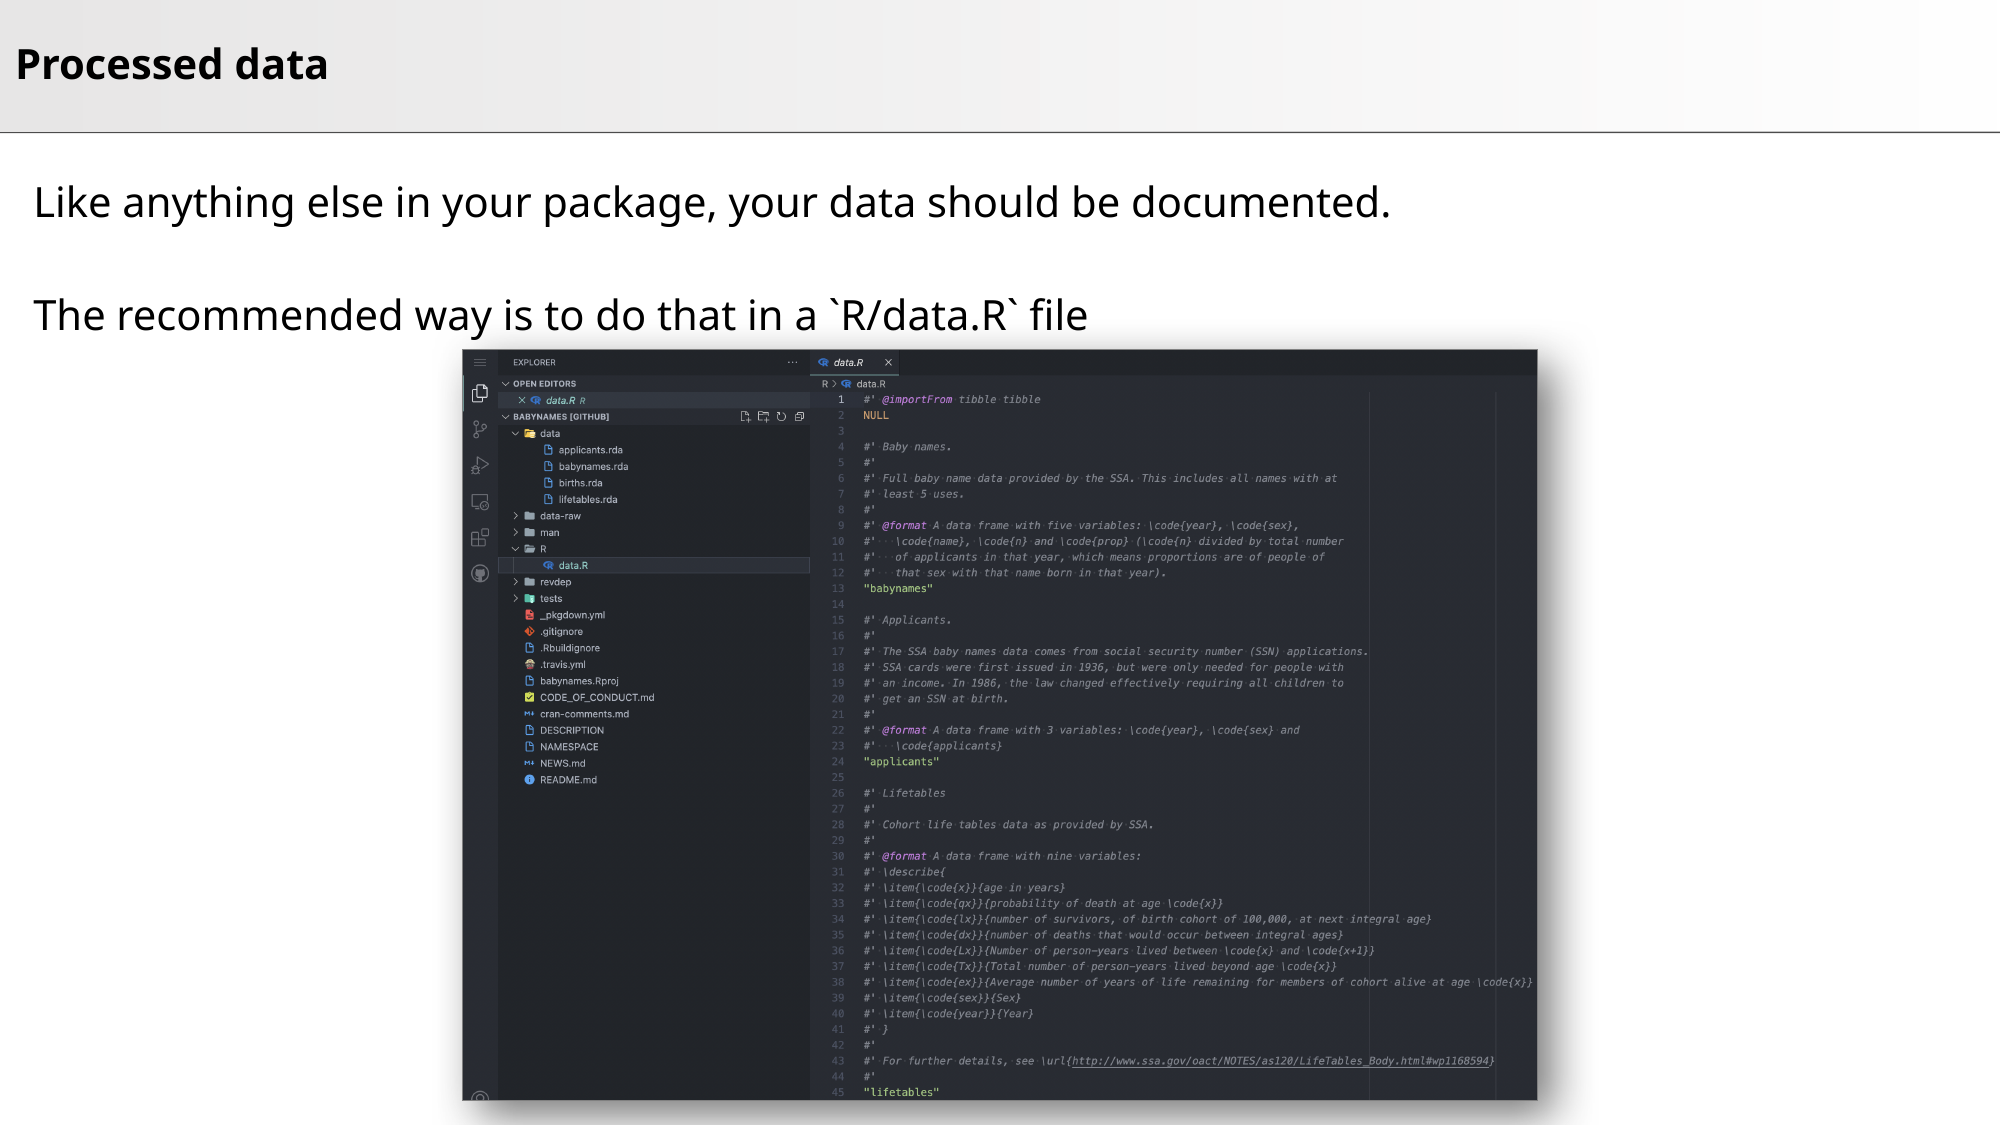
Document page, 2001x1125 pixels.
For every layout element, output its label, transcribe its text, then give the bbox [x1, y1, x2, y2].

title Processed data [0, 0, 2000, 132]
list Like anything else in your package, your data should be documented. The recommended way is to do that in a `R/data.R` file [18, 143, 1958, 1049]
picture [462, 349, 1538, 1101]
